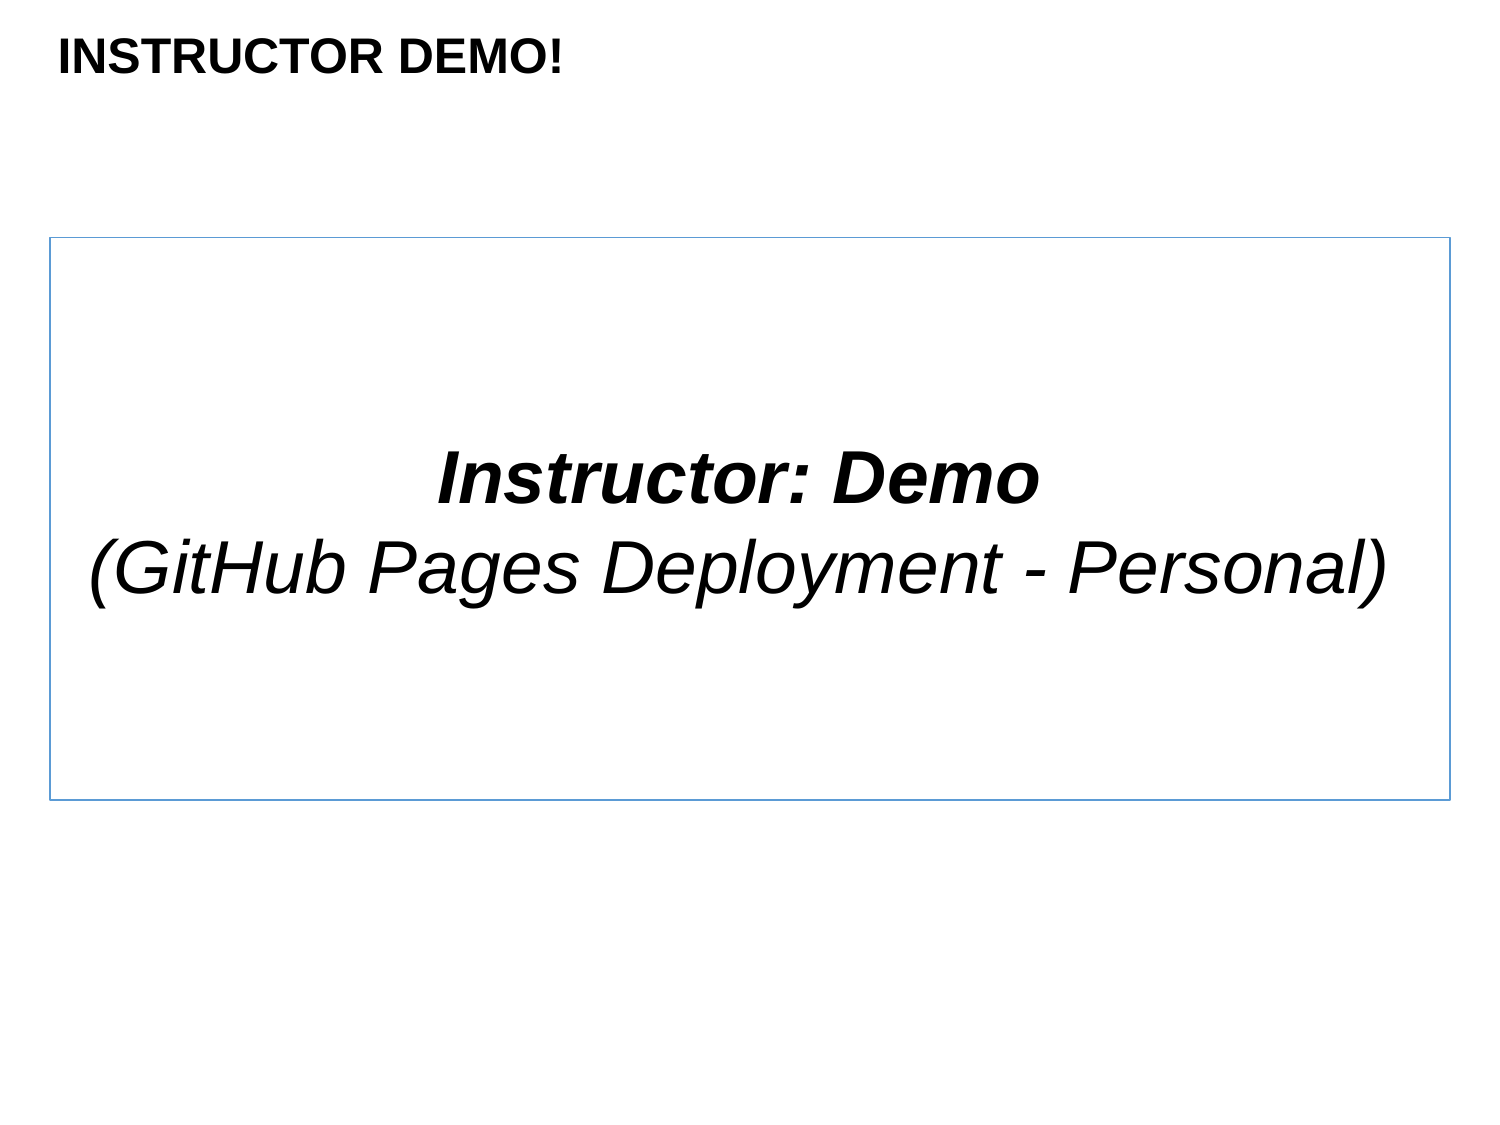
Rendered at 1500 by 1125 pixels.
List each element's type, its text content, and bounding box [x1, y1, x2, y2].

text_box INSTRUCTOR DEMO! [50, 16, 948, 91]
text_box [49, 237, 1451, 801]
